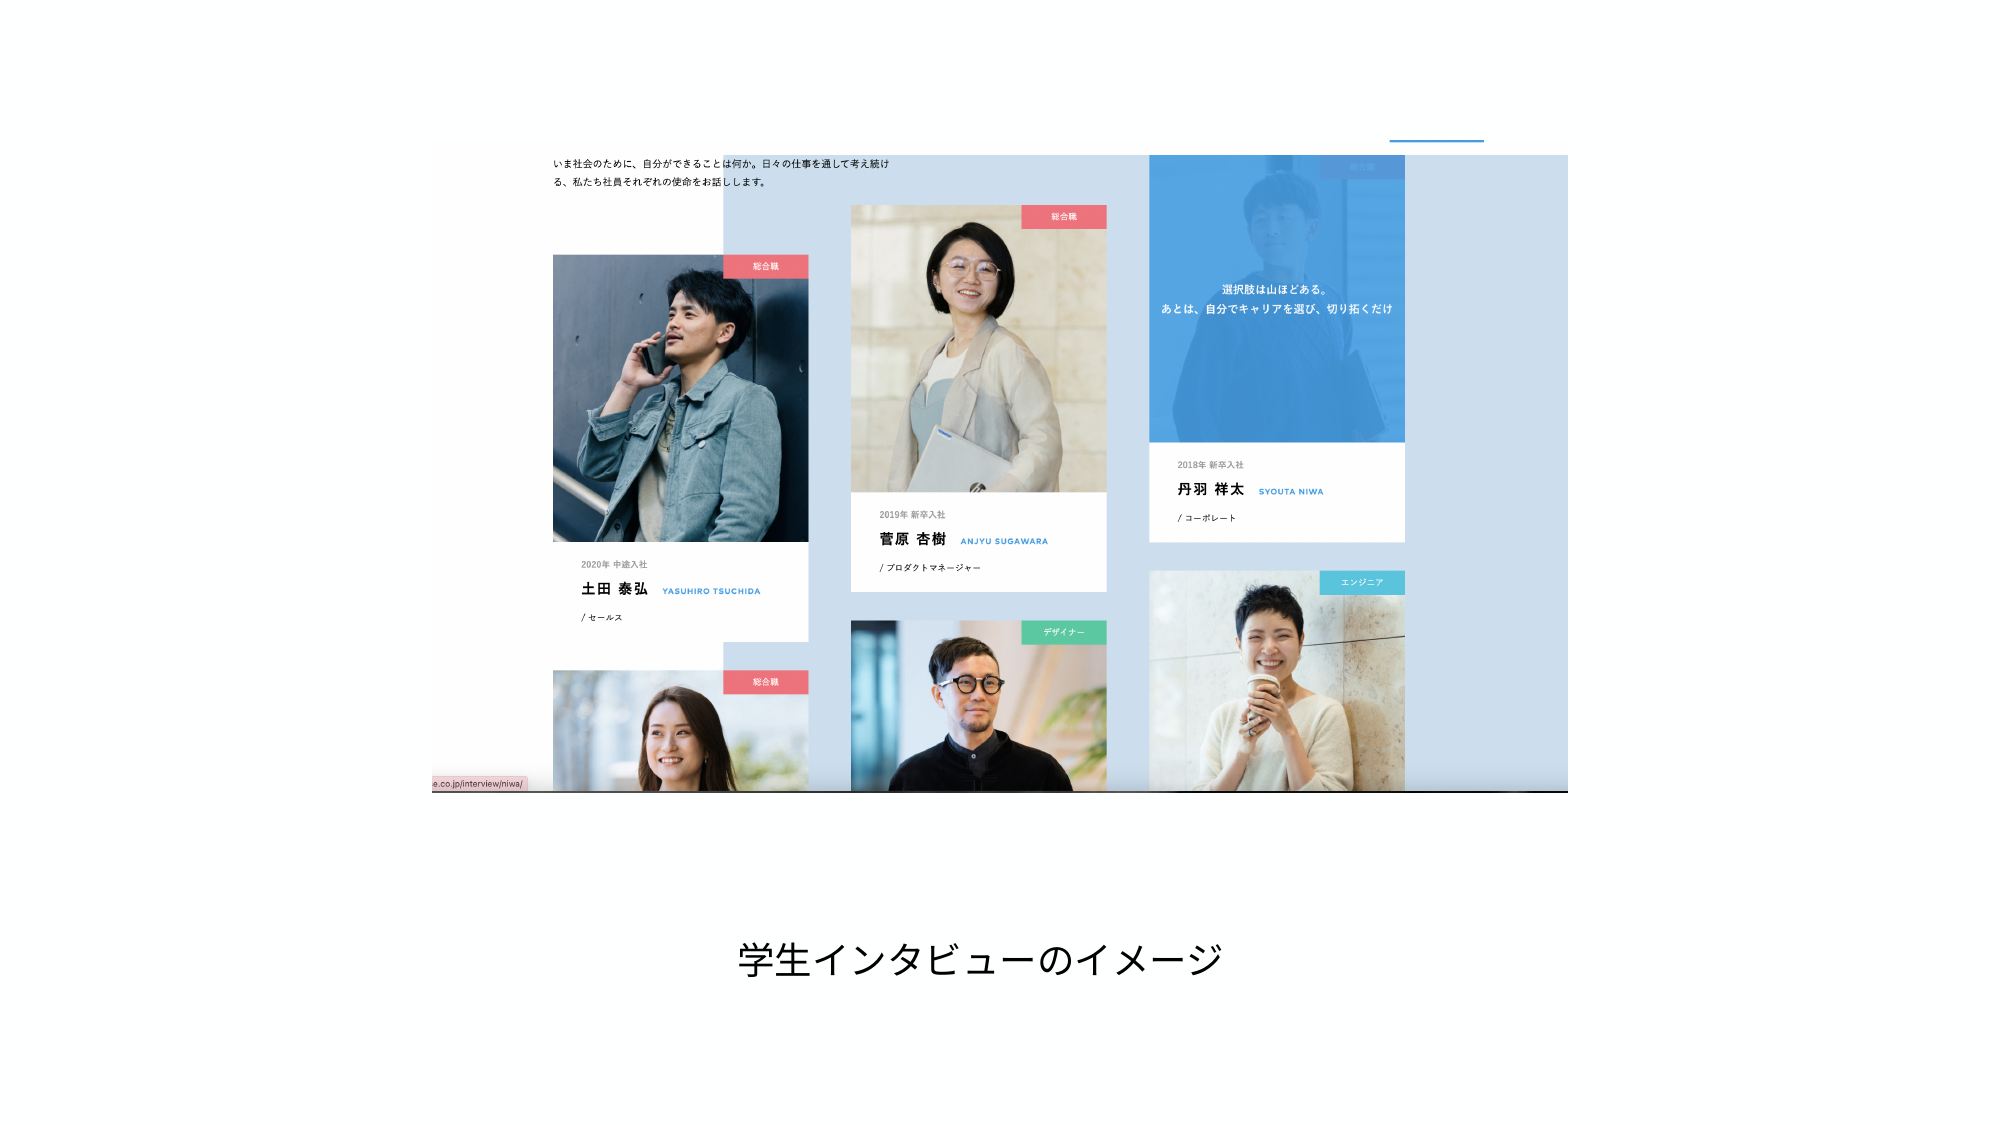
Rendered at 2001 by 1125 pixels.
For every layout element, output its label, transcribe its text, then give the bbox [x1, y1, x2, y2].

text_box 学生インタビューのイメージ [722, 929, 1305, 989]
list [431, 139, 1569, 793]
